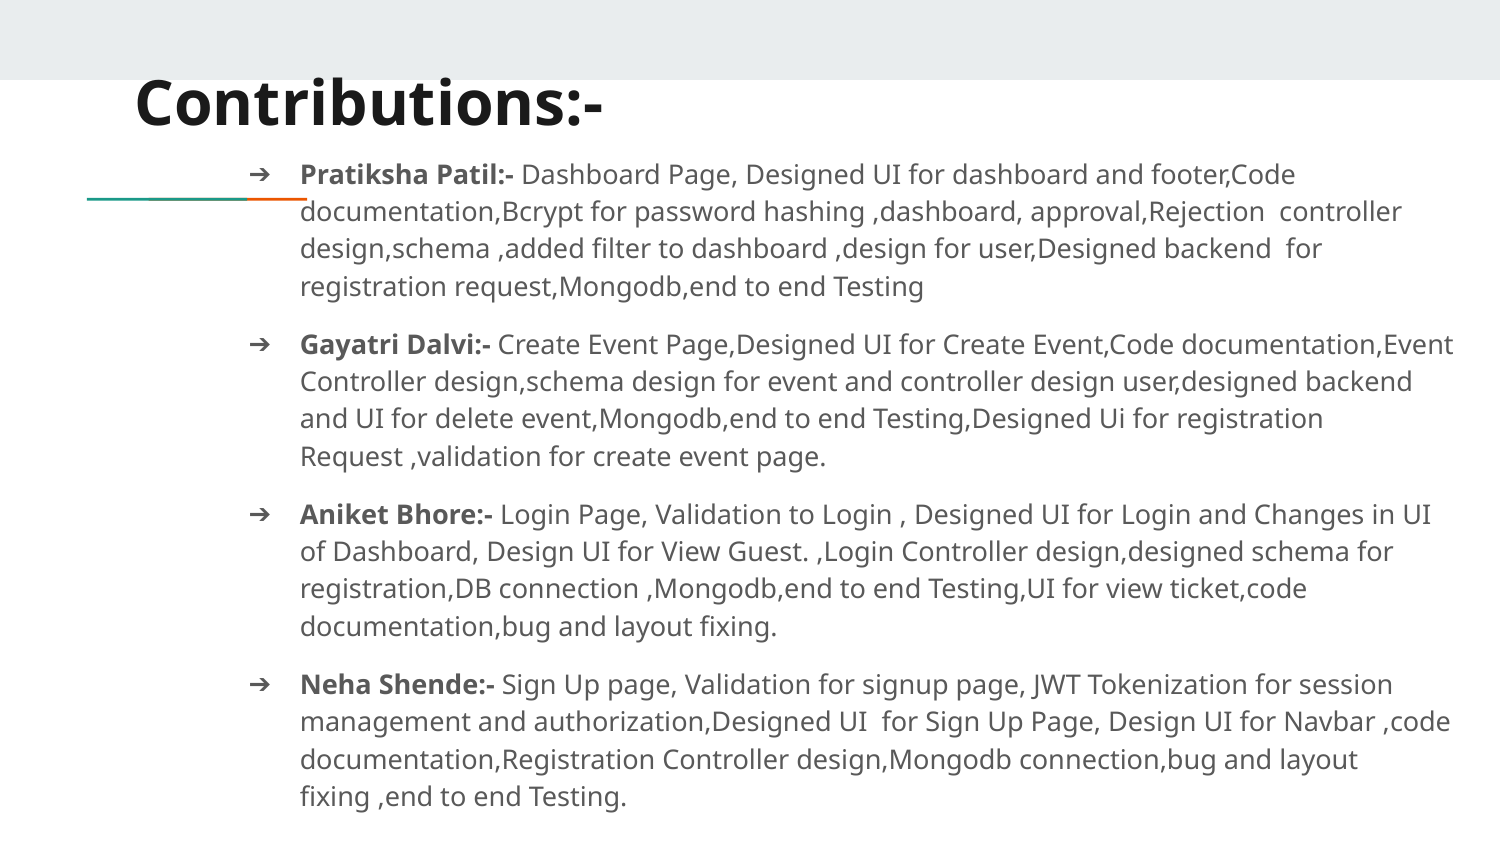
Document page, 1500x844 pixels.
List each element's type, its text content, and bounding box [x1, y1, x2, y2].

text_box [126, 700, 1381, 766]
title Contributions:- [119, 48, 1381, 154]
list Pratiksha Patil:- Dashboard Page, Designed UI for dashboard and footer,Code documentation,Bcrypt for password hashing ,dashboard, approval,Rejection controller design,schema ,added filter to dashboard ,design for user,Designed backend for registration request,Mongodb,end to end Testing Gayatri Dalvi:- Create Event Page,Designed UI for Create Event,Code documentation,Event Controller design,schema design for event and controller design user,designed backend and UI for delete event,Mongodb,end to end Testing,Designed Ui for registration Request ,validation for create event page. Aniket Bhore:- Login Page, Validation to Login , Designed UI for Login and Changes in UI of Dashboard, Design UI for View Guest. ,Login Controller design,designed schema for registration,DB connection ,Mongodb,end to end Testing,UI for view ticket,code documentation,bug and layout fixing. Neha Shende:- Sign Up page, Validation for signup page, JWT Tokenization for session management and authorization,Designed UI for Sign Up Page, Design UI for Navbar ,code documentation,Registration Controller design,Mongodb connection,bug and layout fixing ,end to end Testing. [209, 137, 1472, 820]
